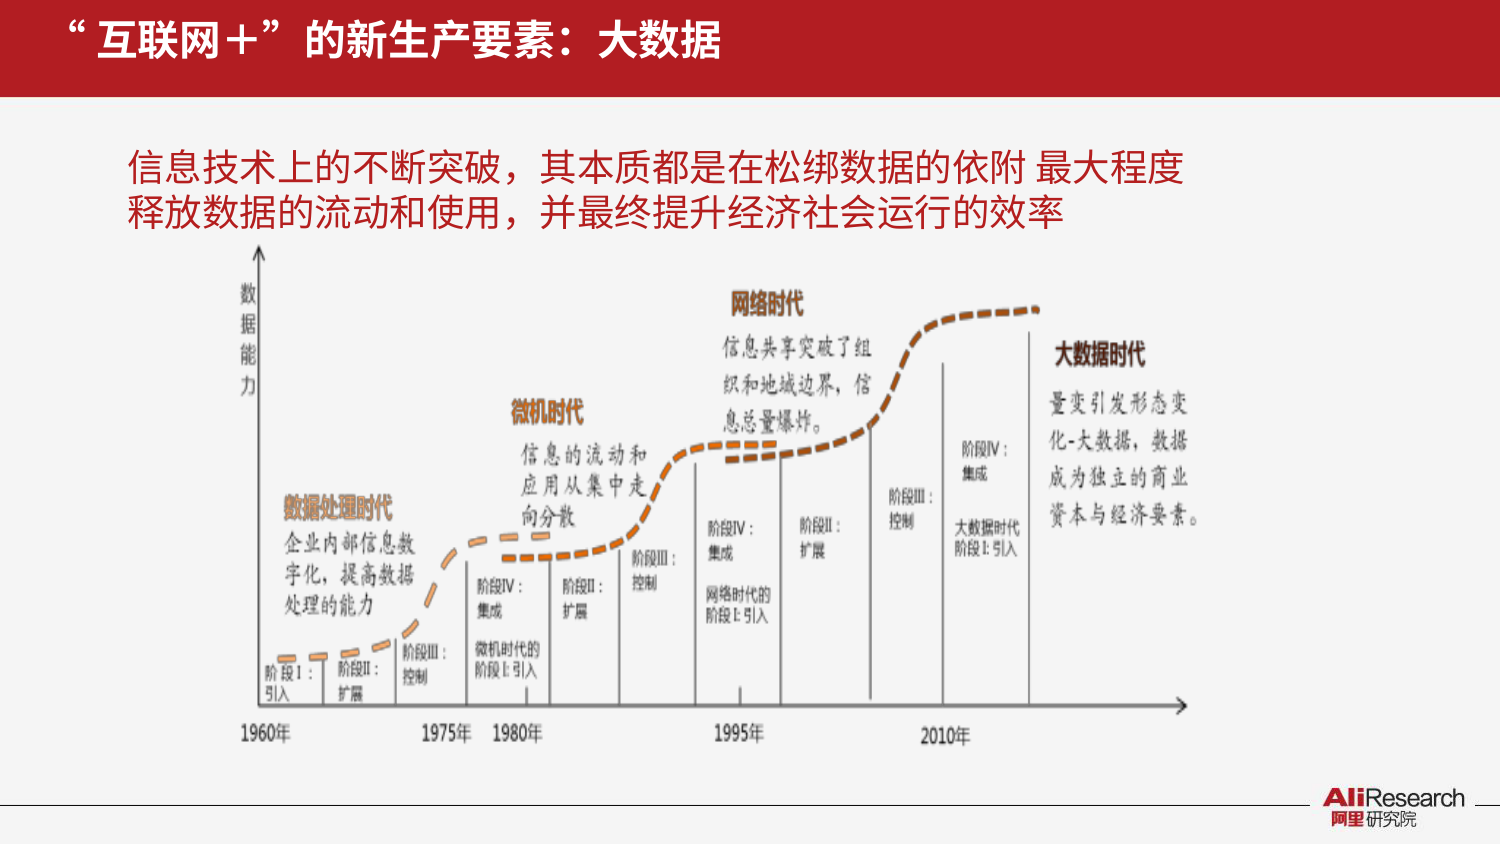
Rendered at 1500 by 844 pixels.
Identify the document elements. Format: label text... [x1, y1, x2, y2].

picture [0, 0, 1500, 844]
text_box [230, 232, 1258, 762]
text_box 信息技术上的不断突破，其本质都是在松绑数据的依附 最大程度释放数据的流动和使用，并最终提升经济社会运行的效率 [125, 144, 1217, 235]
title “互联网＋”的新生产要素：大数据 [42, 13, 1458, 155]
